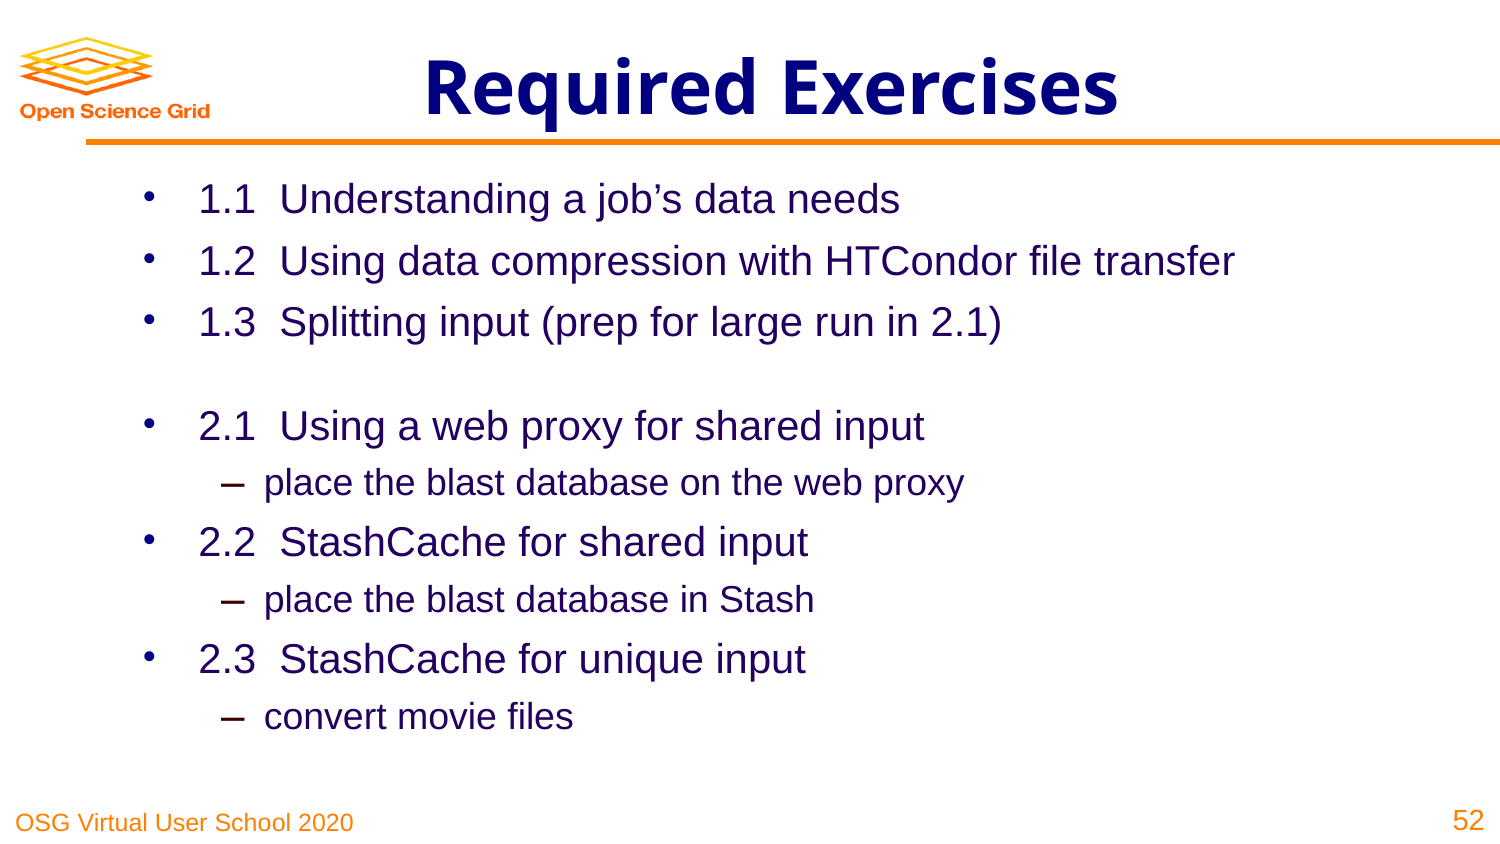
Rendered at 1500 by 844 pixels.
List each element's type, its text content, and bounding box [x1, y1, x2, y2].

slide_number 52 [1431, 787, 1500, 844]
title Required Exercises [201, 14, 1342, 155]
picture [0, 20, 201, 134]
list 1.1 Understanding a job’s data needs 1.2 Using data compression with HTCondor file transfer 1.3 Splitting input (prep for large run in 2.1) 2.1 Using a web proxy for shared input place the blast database on the web proxy 2.2 StashCache for shared input place the blast database in Stash 2.3 StashCache for unique input convert movie files [127, 164, 1403, 741]
